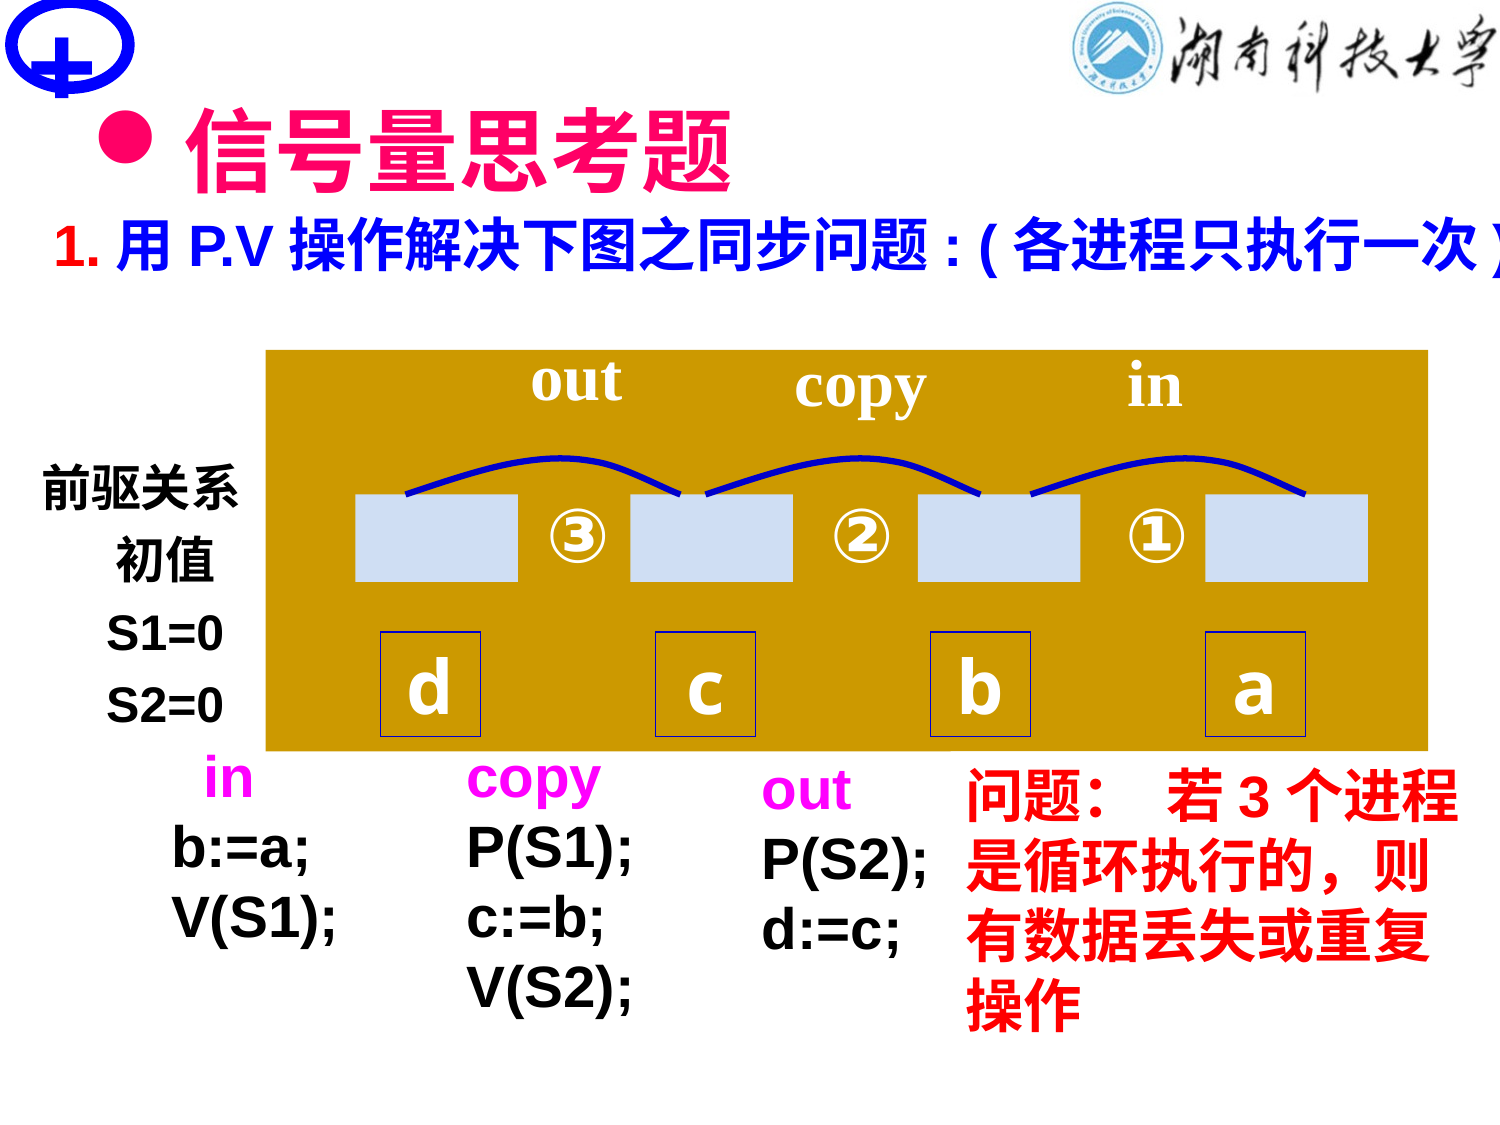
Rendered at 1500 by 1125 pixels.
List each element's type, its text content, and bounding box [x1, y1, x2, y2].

picture [1069, 0, 1500, 97]
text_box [0, 0, 136, 144]
text_box 问题： 若3个进程是循环执行的，则有数据丢失或重复操作 [950, 751, 1500, 1047]
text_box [171, 739, 1400, 1020]
title 信号量思考题 [76, 54, 1428, 207]
text_box 1.用P.V操作解决下图之同步问题: (各进程只执行一次) [53, 207, 1500, 278]
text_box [265, 326, 1429, 752]
text_box 前驱关系 初值 S1=0 S2=0 [41, 444, 265, 733]
